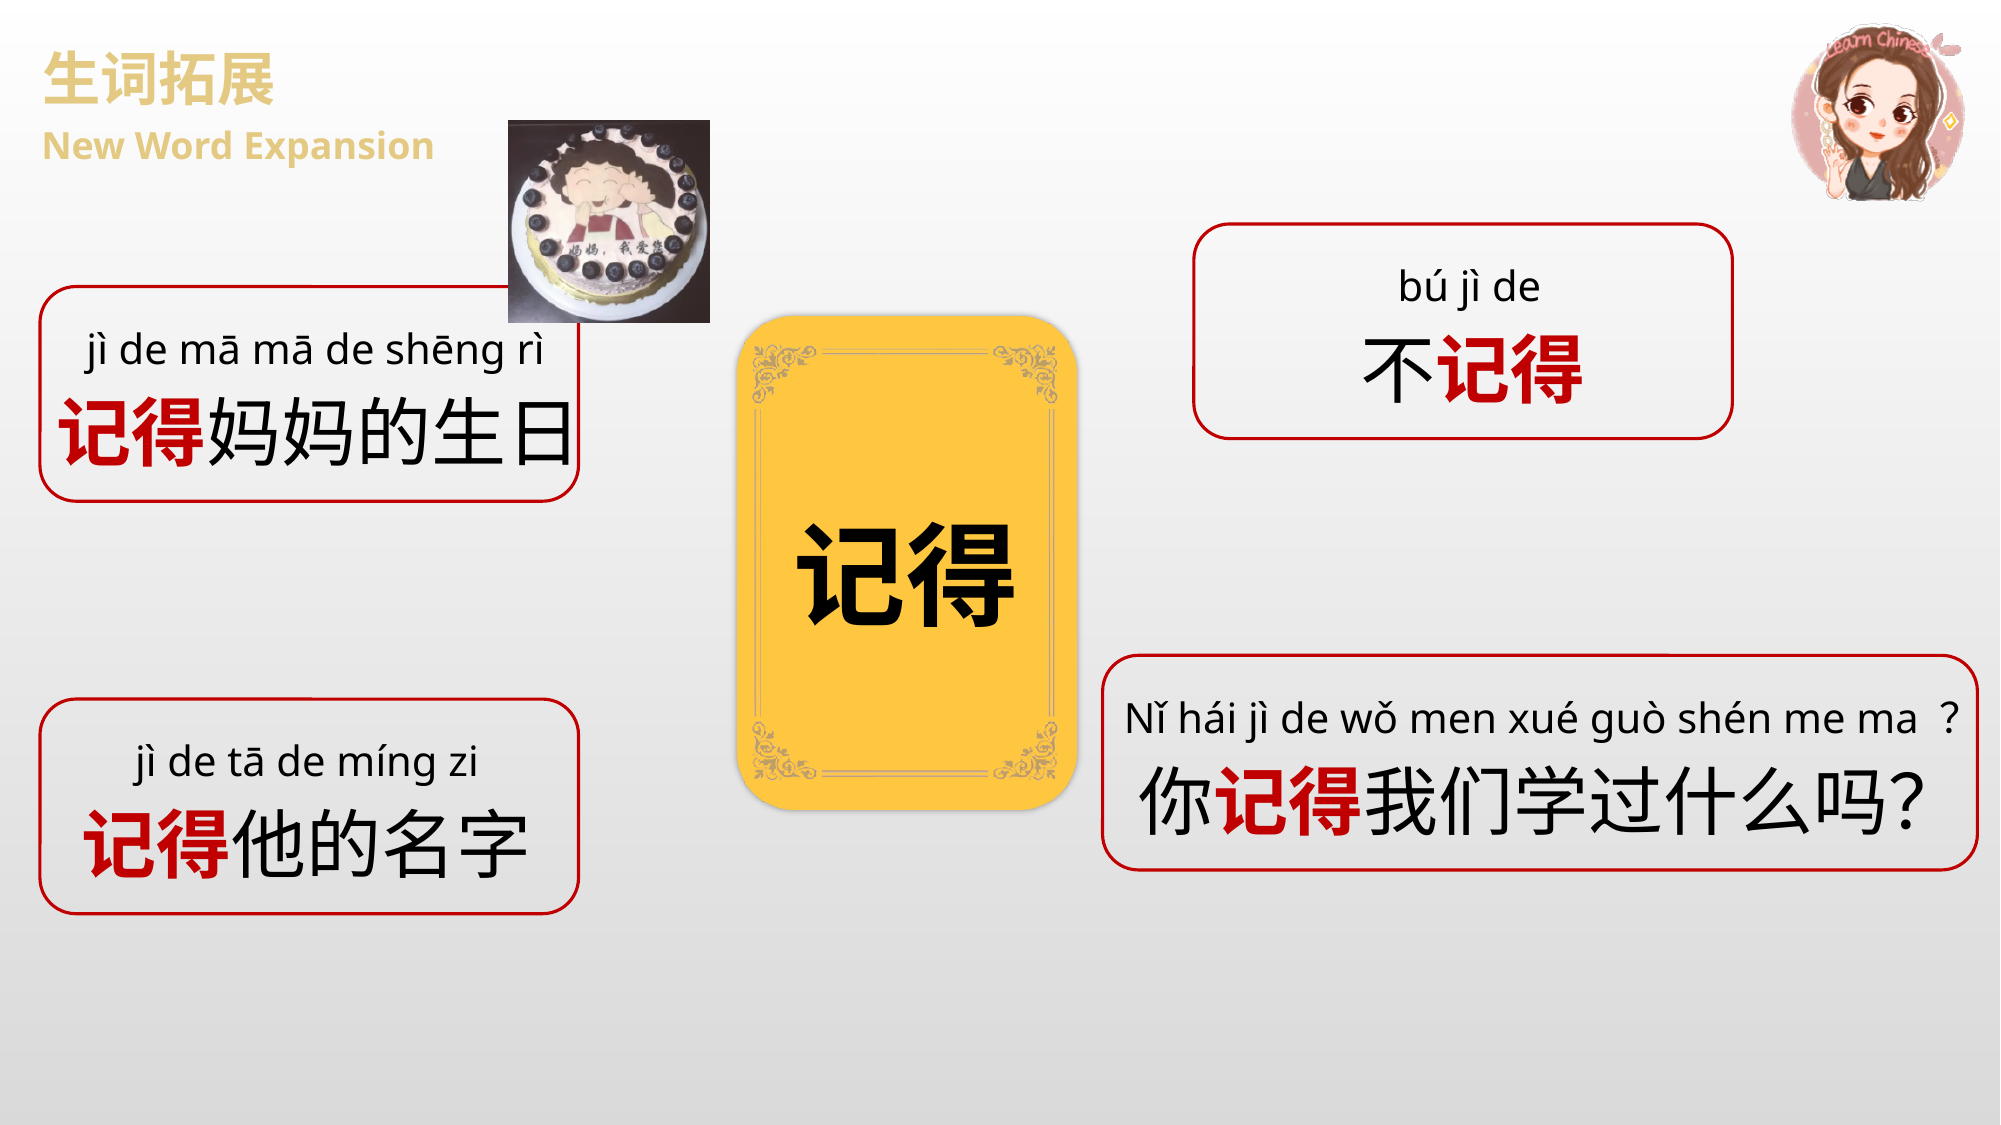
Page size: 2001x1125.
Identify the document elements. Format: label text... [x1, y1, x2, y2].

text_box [34, 286, 605, 502]
text_box New Word Expansion [26, 115, 451, 175]
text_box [39, 699, 579, 914]
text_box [728, 307, 1085, 818]
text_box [1091, 655, 2000, 870]
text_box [1187, 223, 1759, 439]
text_box 生词拓展 [27, 35, 291, 115]
picture [1758, 0, 1998, 240]
picture [508, 120, 710, 324]
